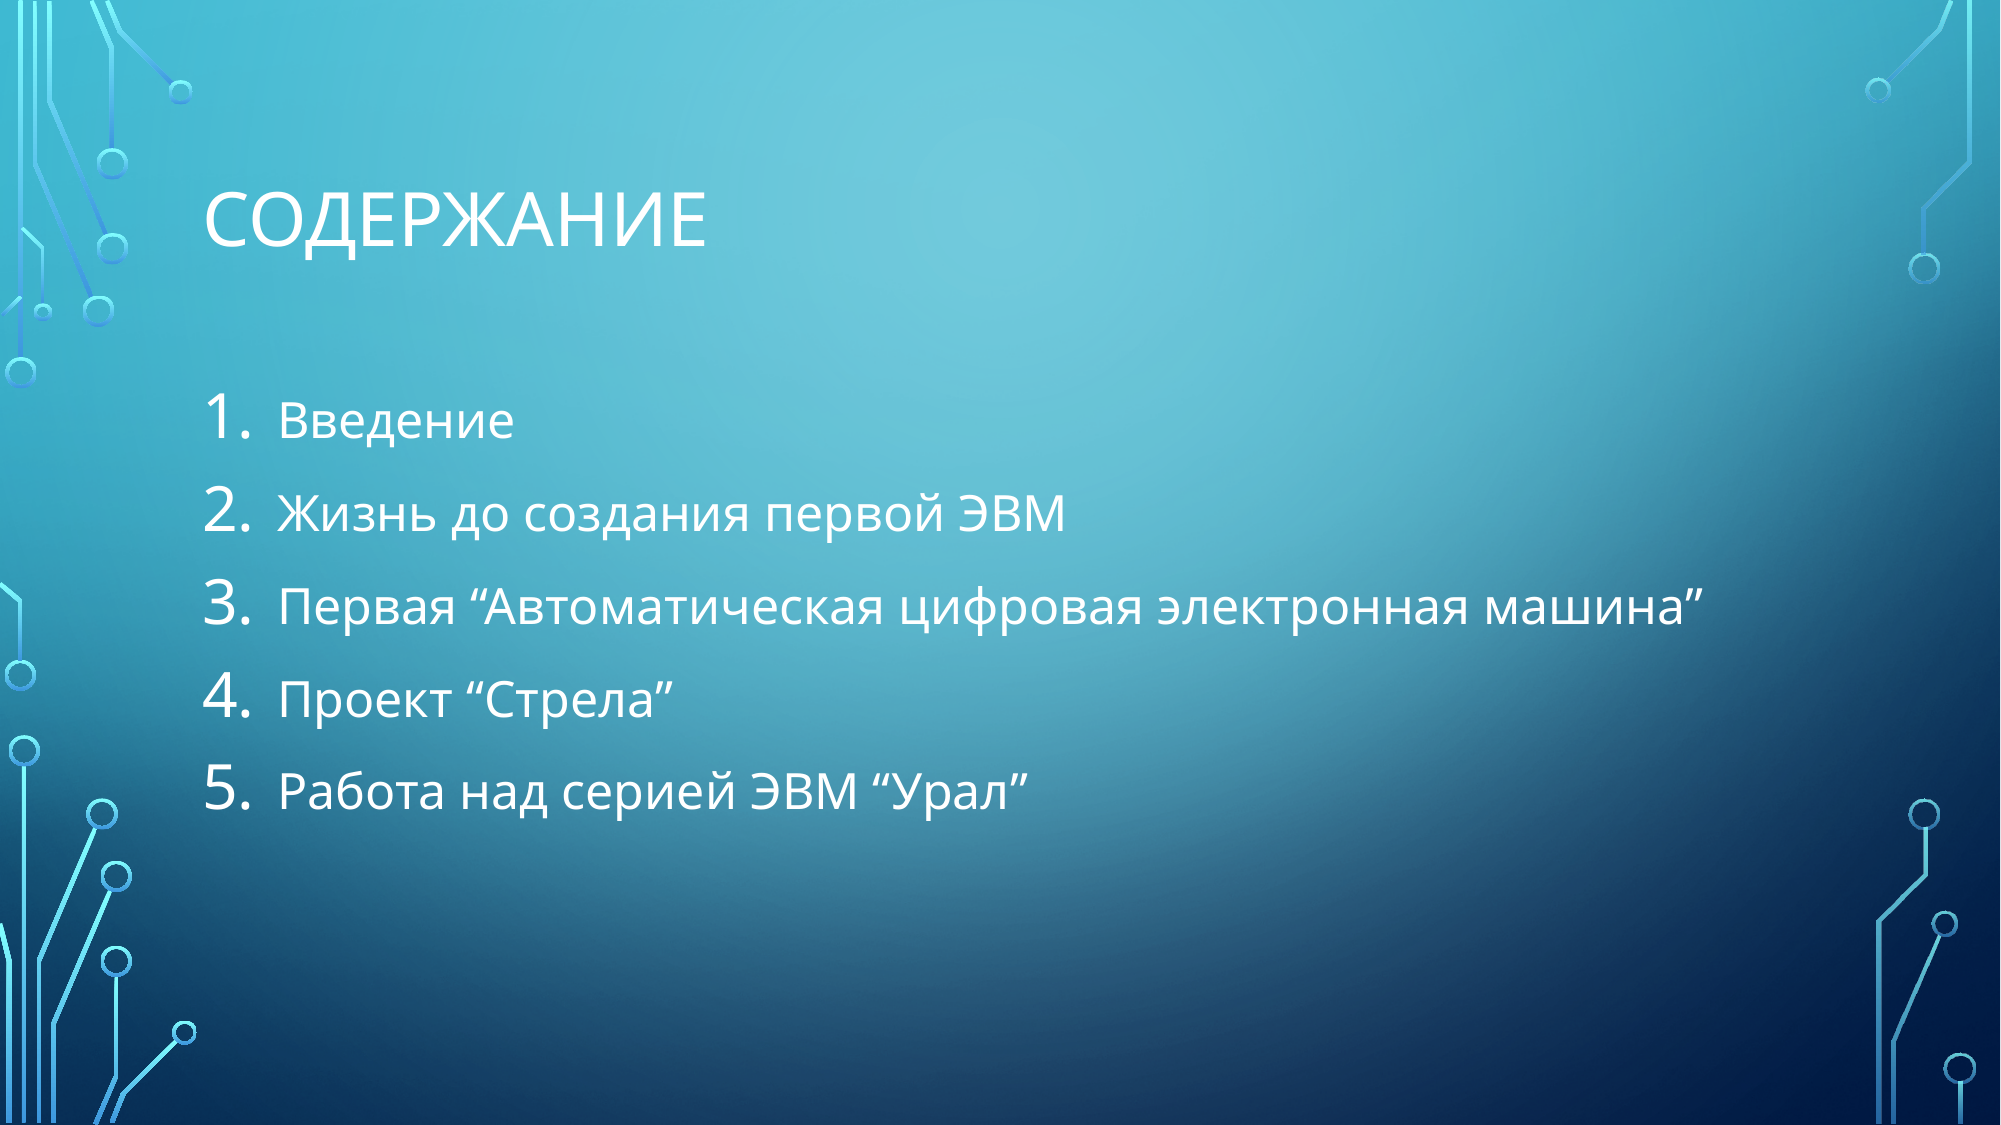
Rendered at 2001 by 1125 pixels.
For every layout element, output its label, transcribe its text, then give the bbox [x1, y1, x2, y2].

title Содержание [187, 101, 1813, 344]
list Введение Жизнь до создания первой ЭВМ Первая “Автоматическая цифровая электронная машина” Проект “Стрела” Работа над серией ЭВМ “Урал” [187, 369, 1813, 950]
